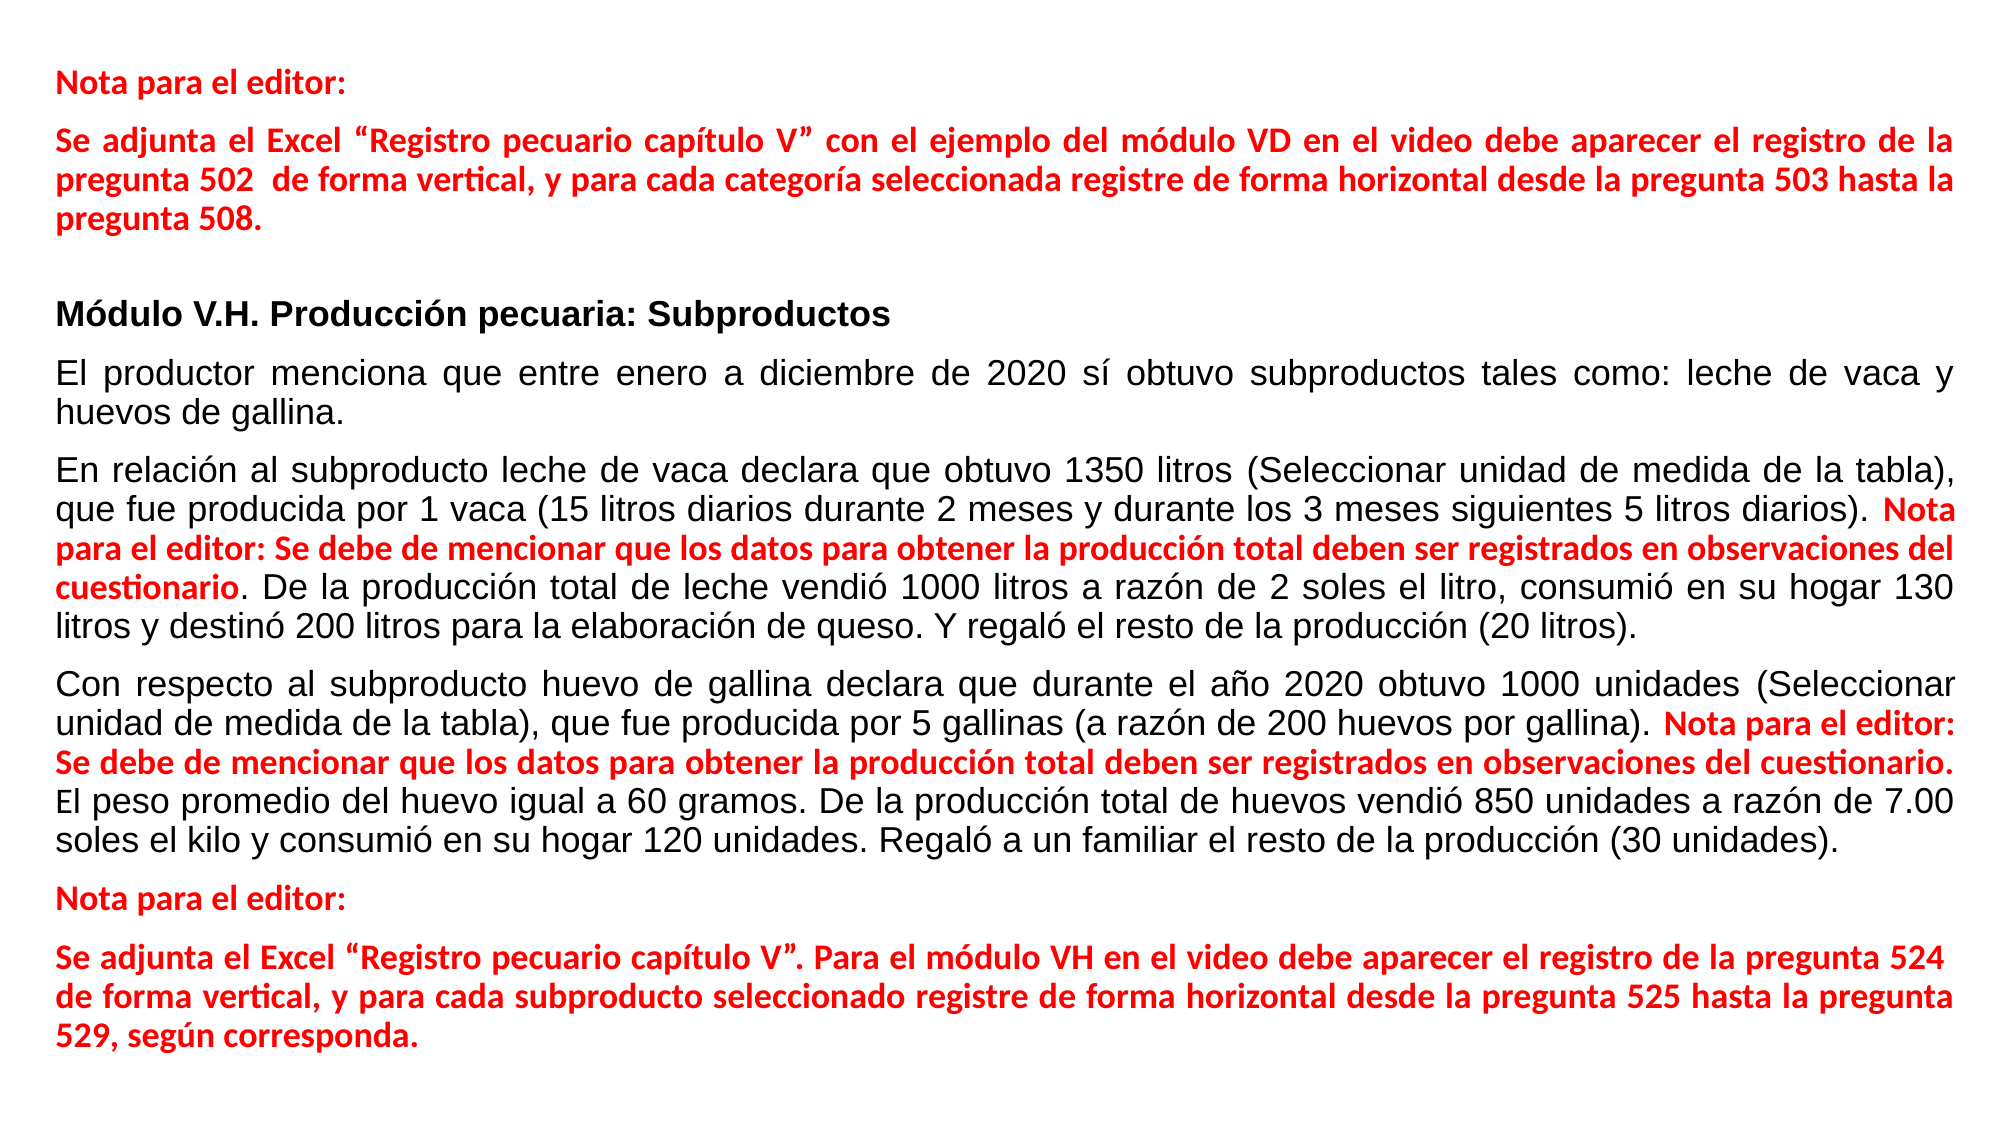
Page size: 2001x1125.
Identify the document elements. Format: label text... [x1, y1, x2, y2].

list Nota para el editor: Se adjunta el Excel “Registro pecuario capítulo V” con el ejemplo del módulo VD en el video debe aparecer el registro de la pregunta 502 de forma vertical, y para cada categoría seleccionada registre de forma horizontal desde la pregunta 503 hasta la pregunta 508. Módulo V.H. Producción pecuaria: Subproductos El productor menciona que entre enero a diciembre de 2020 sí obtuvo subproductos tales como: leche de vaca y huevos de gallina. En relación al subproducto leche de vaca declara que obtuvo 1350 litros (Seleccionar unidad de medida de la tabla), que fue producida por 1 vaca (15 litros diarios durante 2 meses y durante los 3 meses siguientes 5 litros diarios). Nota para el editor: Se debe de mencionar que los datos para obtener la producción total deben ser registrados en observaciones del cuestionario. De la producción total de leche vendió 1000 litros a razón de 2 soles el litro, consumió en su hogar 130 litros y destinó 200 litros para la elaboración de queso. Y regaló el resto de la producción (20 litros). Con respecto al subproducto huevo de gallina declara que durante el año 2020 obtuvo 1000 unidades (Seleccionar unidad de medida de la tabla), que fue producida por 5 gallinas (a razón de 200 huevos por gallina). Nota para el editor: Se debe de mencionar que los datos para obtener la producción total deben ser registrados en observaciones del cuestionario. El peso promedio del huevo igual a 60 gramos. De la producción total de huevos vendió 850 unidades a razón de 7.00 soles el kilo y consumió en su hogar 120 unidades. Regaló a un familiar el resto de la producción (30 unidades). Nota para el editor: Se adjunta el Excel “Registro pecuario capítulo V”. Para el módulo VH en el video debe aparecer el registro de la pregunta 524 de forma vertical, y para cada subproducto seleccionado registre de forma horizontal desde la pregunta 525 hasta la pregunta 529, según corresponda. [40, 55, 1972, 1100]
